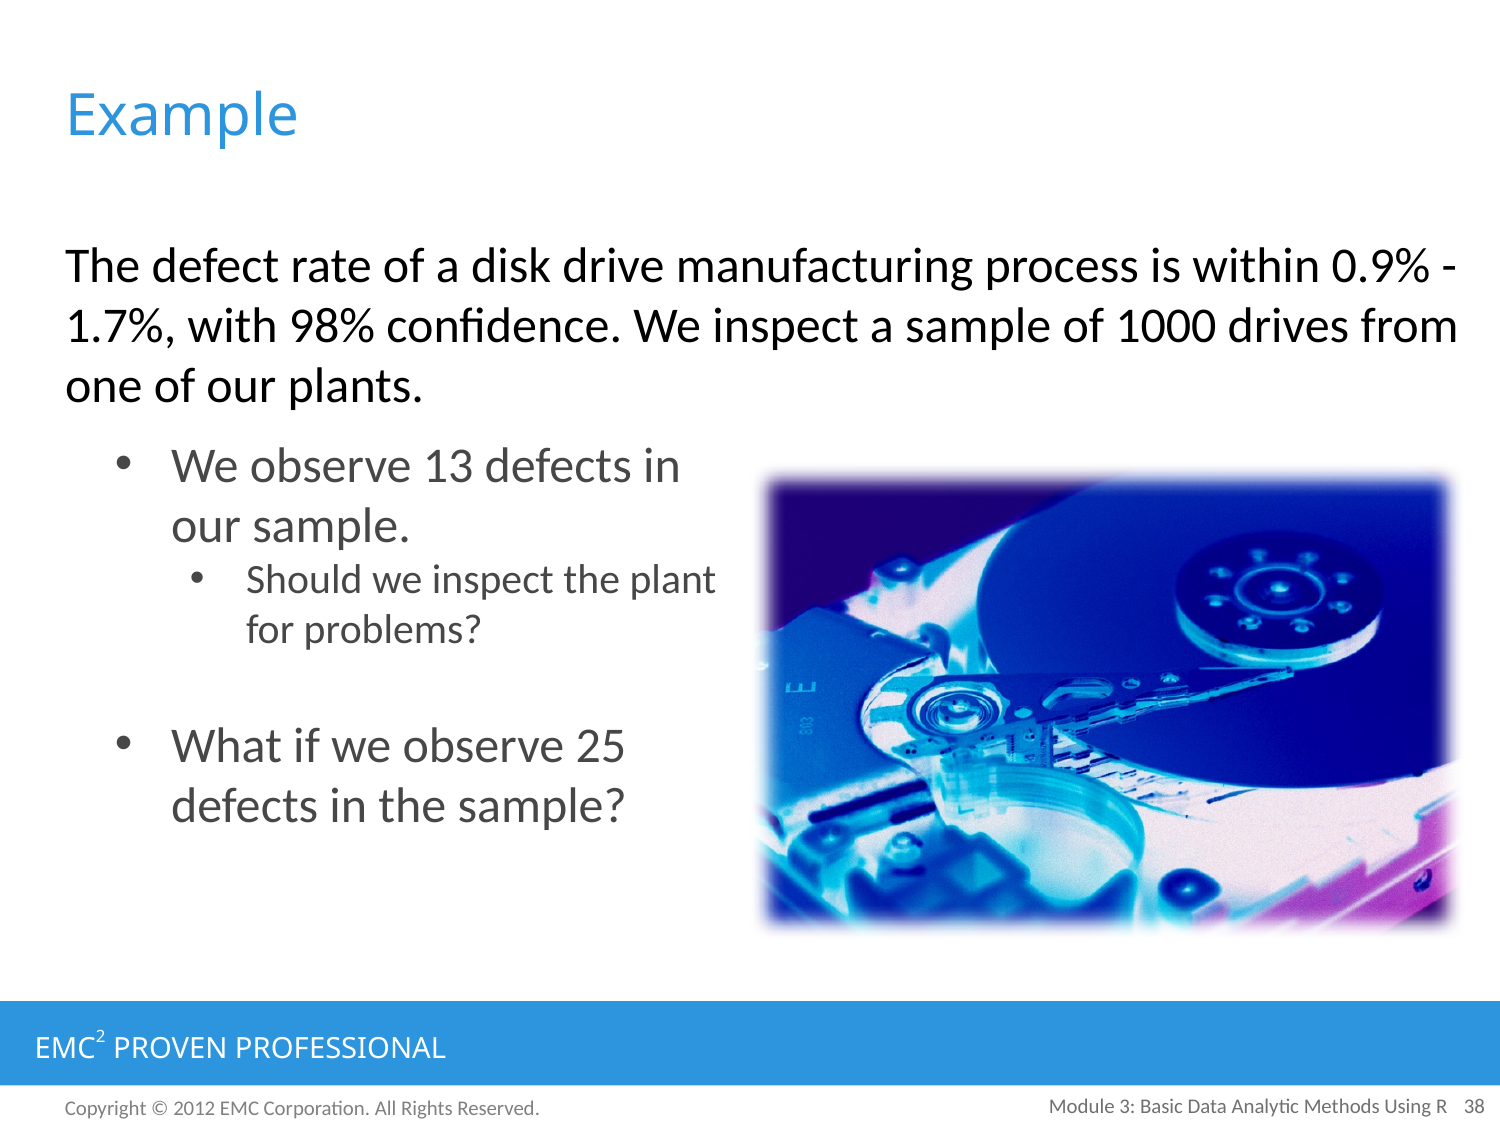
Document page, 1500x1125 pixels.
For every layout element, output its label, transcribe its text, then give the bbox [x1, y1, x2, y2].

list The defect rate of a disk drive manufacturing process is within 0.9% - 1.7%, with 98% confidence. We inspect a sample of 1000 drives from one of our plants. [49, 224, 1476, 413]
title Example [49, 62, 1438, 163]
text_box We observe 13 defects in our sample. Should we inspect the plant for problems? What if we observe 25 defects in the sample? [99, 424, 750, 840]
picture [749, 462, 1466, 940]
slide_number 38 [1425, 1087, 1500, 1125]
footer Module 3: Basic Data Analytic Methods Using R [774, 1087, 1425, 1125]
